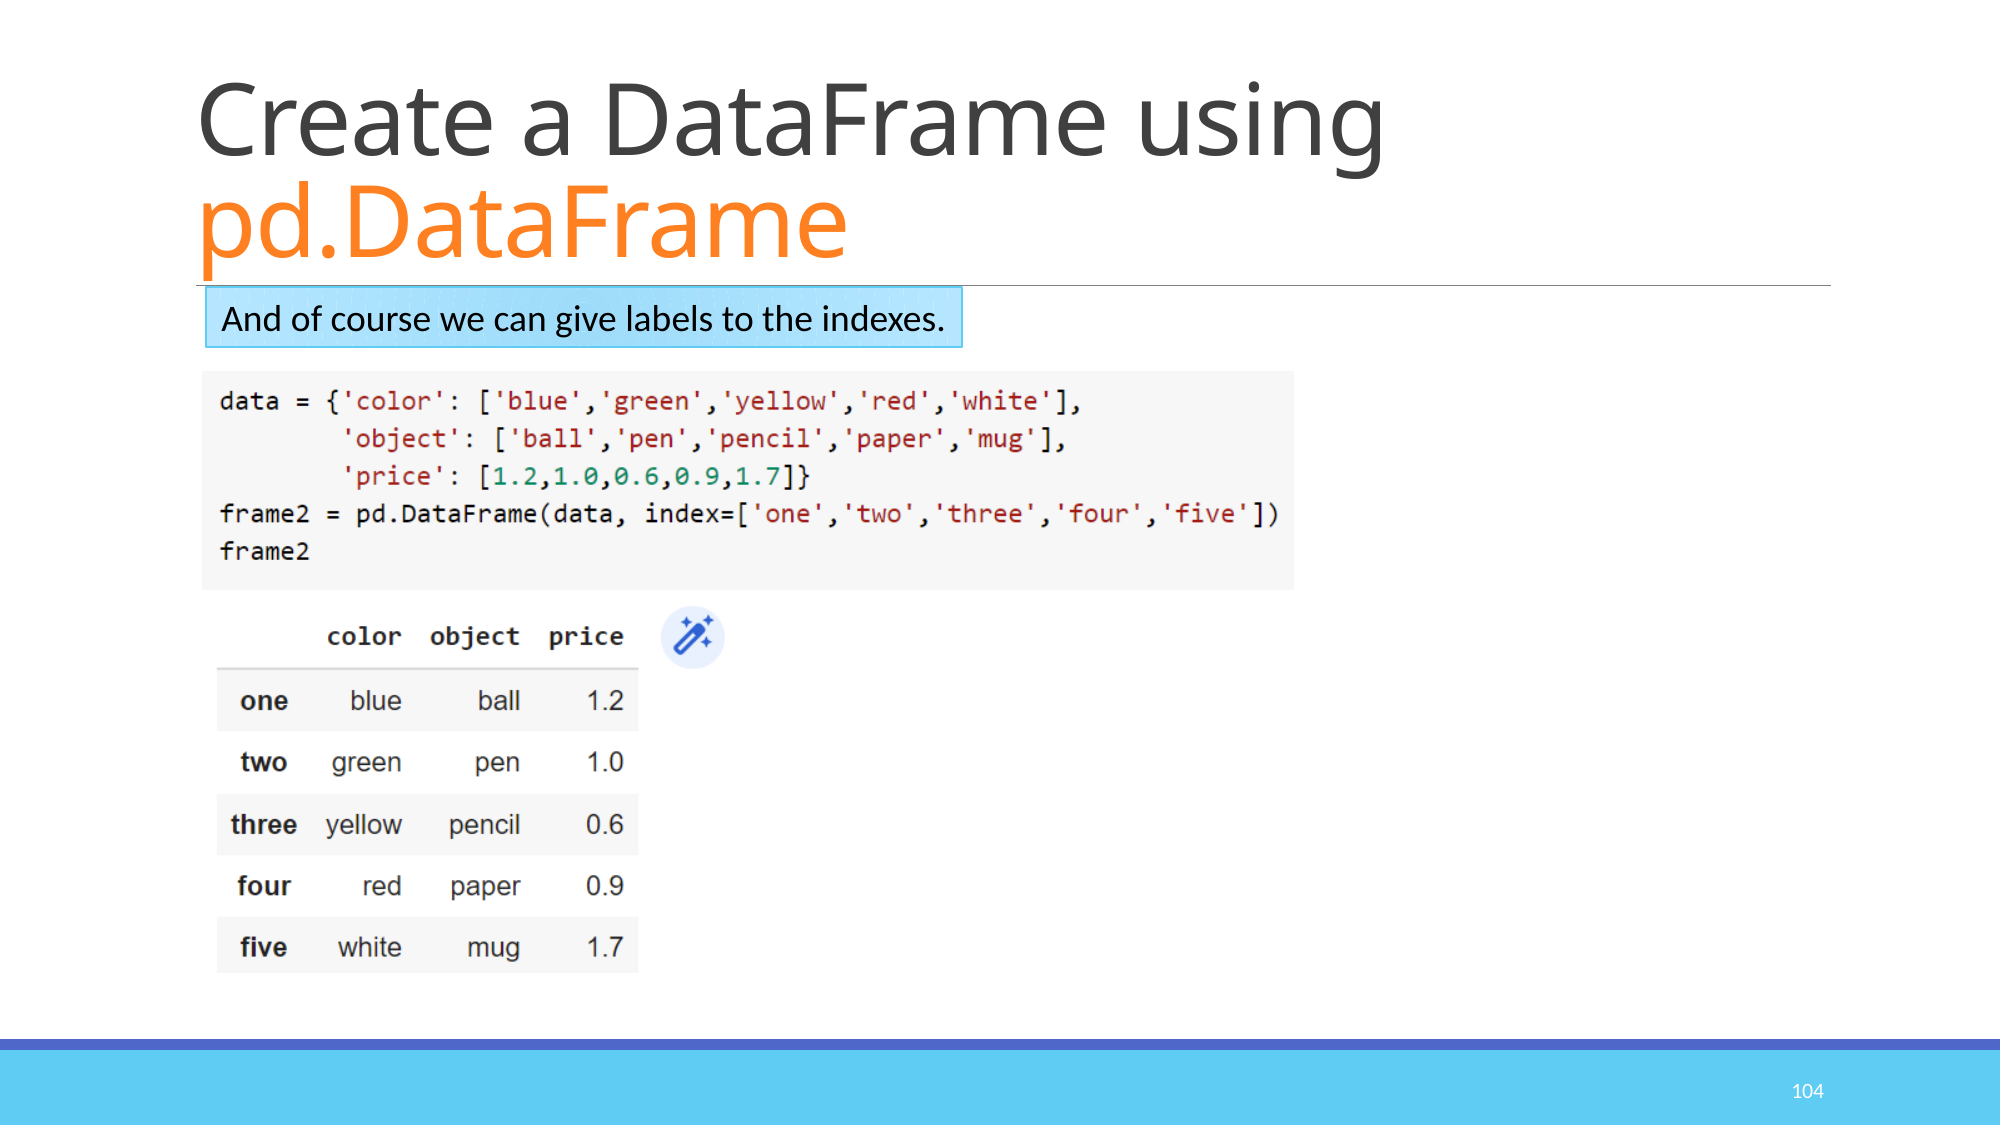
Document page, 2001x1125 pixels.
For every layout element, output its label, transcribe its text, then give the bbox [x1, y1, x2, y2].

text_box And of course we can give labels to the indexes. [205, 286, 963, 348]
picture [201, 371, 1294, 974]
title Create a DataFrame using pd.DataFrame [180, 47, 1830, 285]
slide_number 104 [1624, 1059, 1840, 1120]
